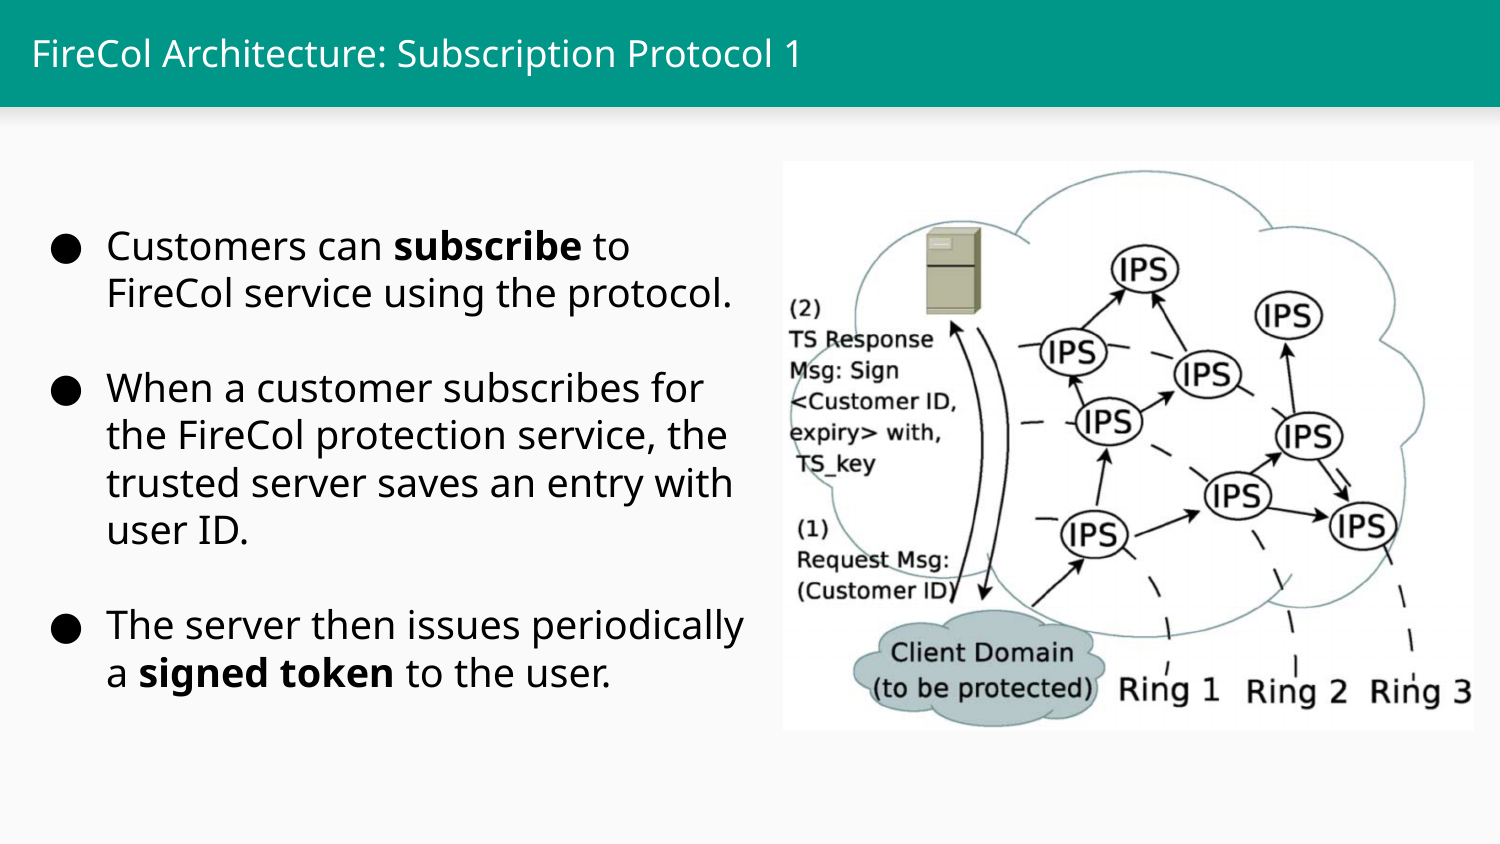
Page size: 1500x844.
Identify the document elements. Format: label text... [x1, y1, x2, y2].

picture [783, 161, 1474, 731]
title FireCol Architecture: Subscription Protocol 1 [16, 2, 1464, 102]
text_box Customers can subscribe to FireCol service using the protocol. When a customer subscribes for the FireCol protection service, the trusted server saves an entry with user ID. The server then issues periodically a signed token to the user. [16, 205, 764, 774]
